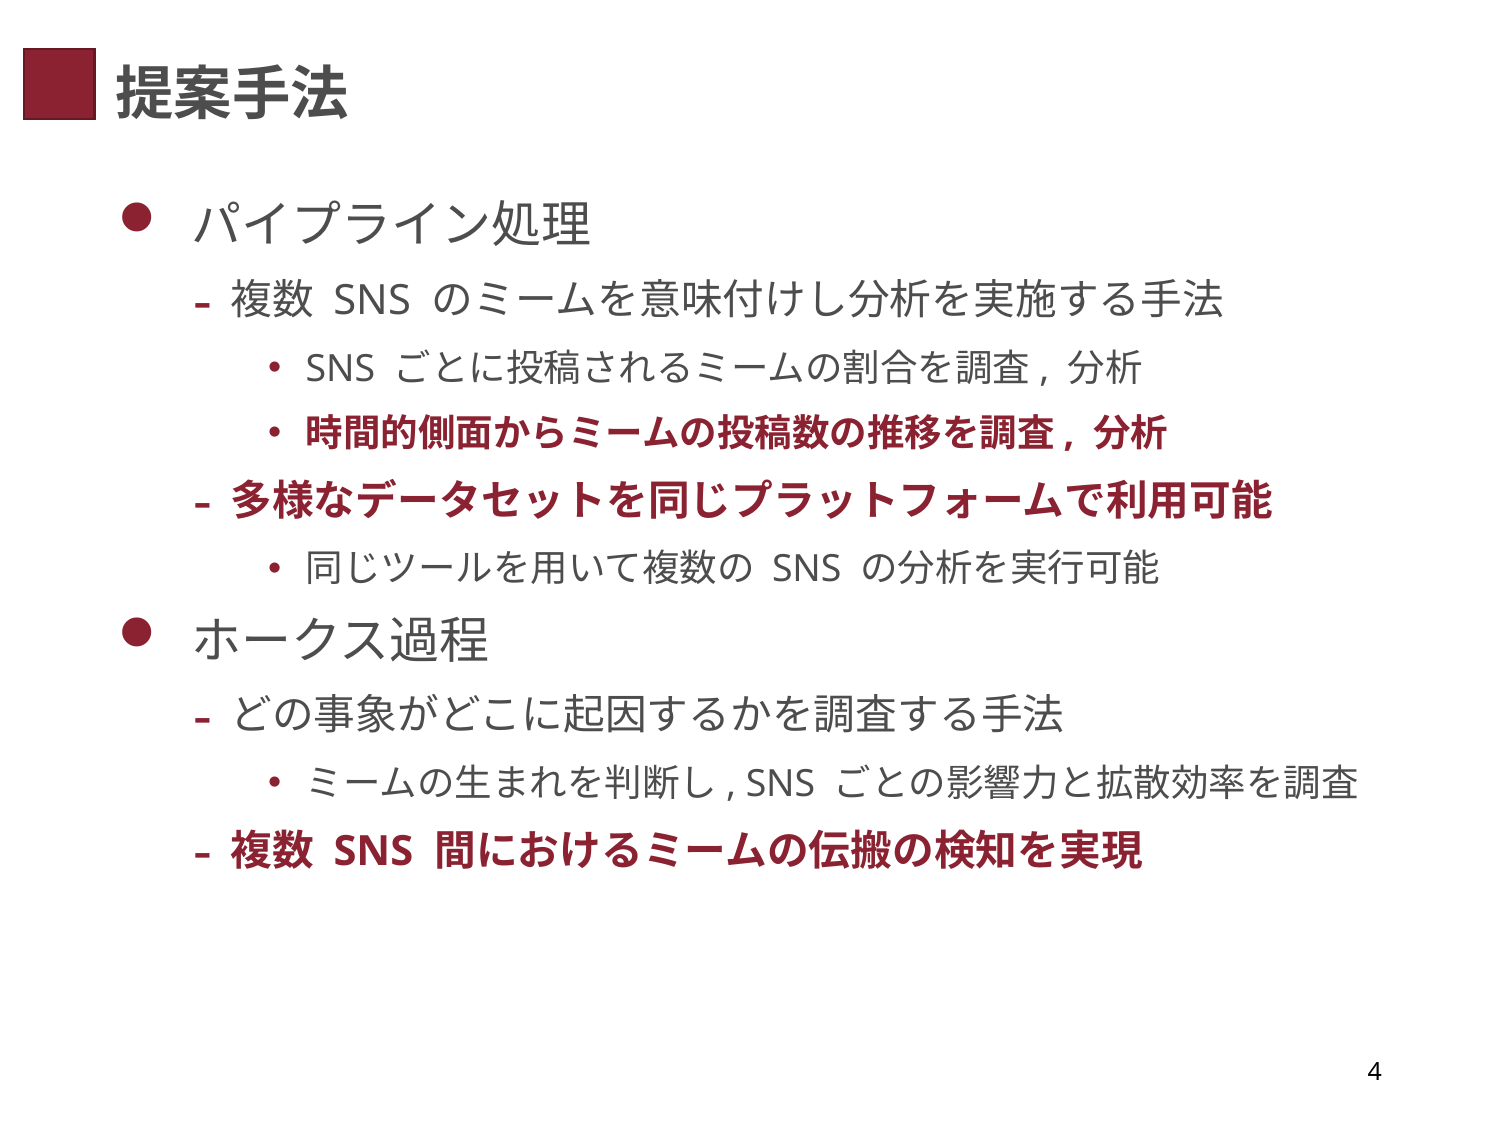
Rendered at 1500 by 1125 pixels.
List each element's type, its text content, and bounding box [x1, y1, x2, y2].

slide_number 4 [1059, 1042, 1397, 1103]
title 提案手法 [100, 23, 1400, 169]
list パイプライン処理 複数 SNS のミームを意味付けし分析を実施する手法 SNS ごとに投稿されるミームの割合を調査, 分析 時間的側面からミームの投稿数の推移を調査, 分析 多様なデータセットを同じプラットフォームで利用可能 同じツールを用いて複数の SNS の分析を実行可能 ホークス過程 どの事象がどこに起因するかを調査する手法 ミームの生まれを判断し, SNS ごとの影響力と拡散効率を調査 複数 SNS 間におけるミームの伝搬の検知を実現 [103, 192, 1397, 1064]
